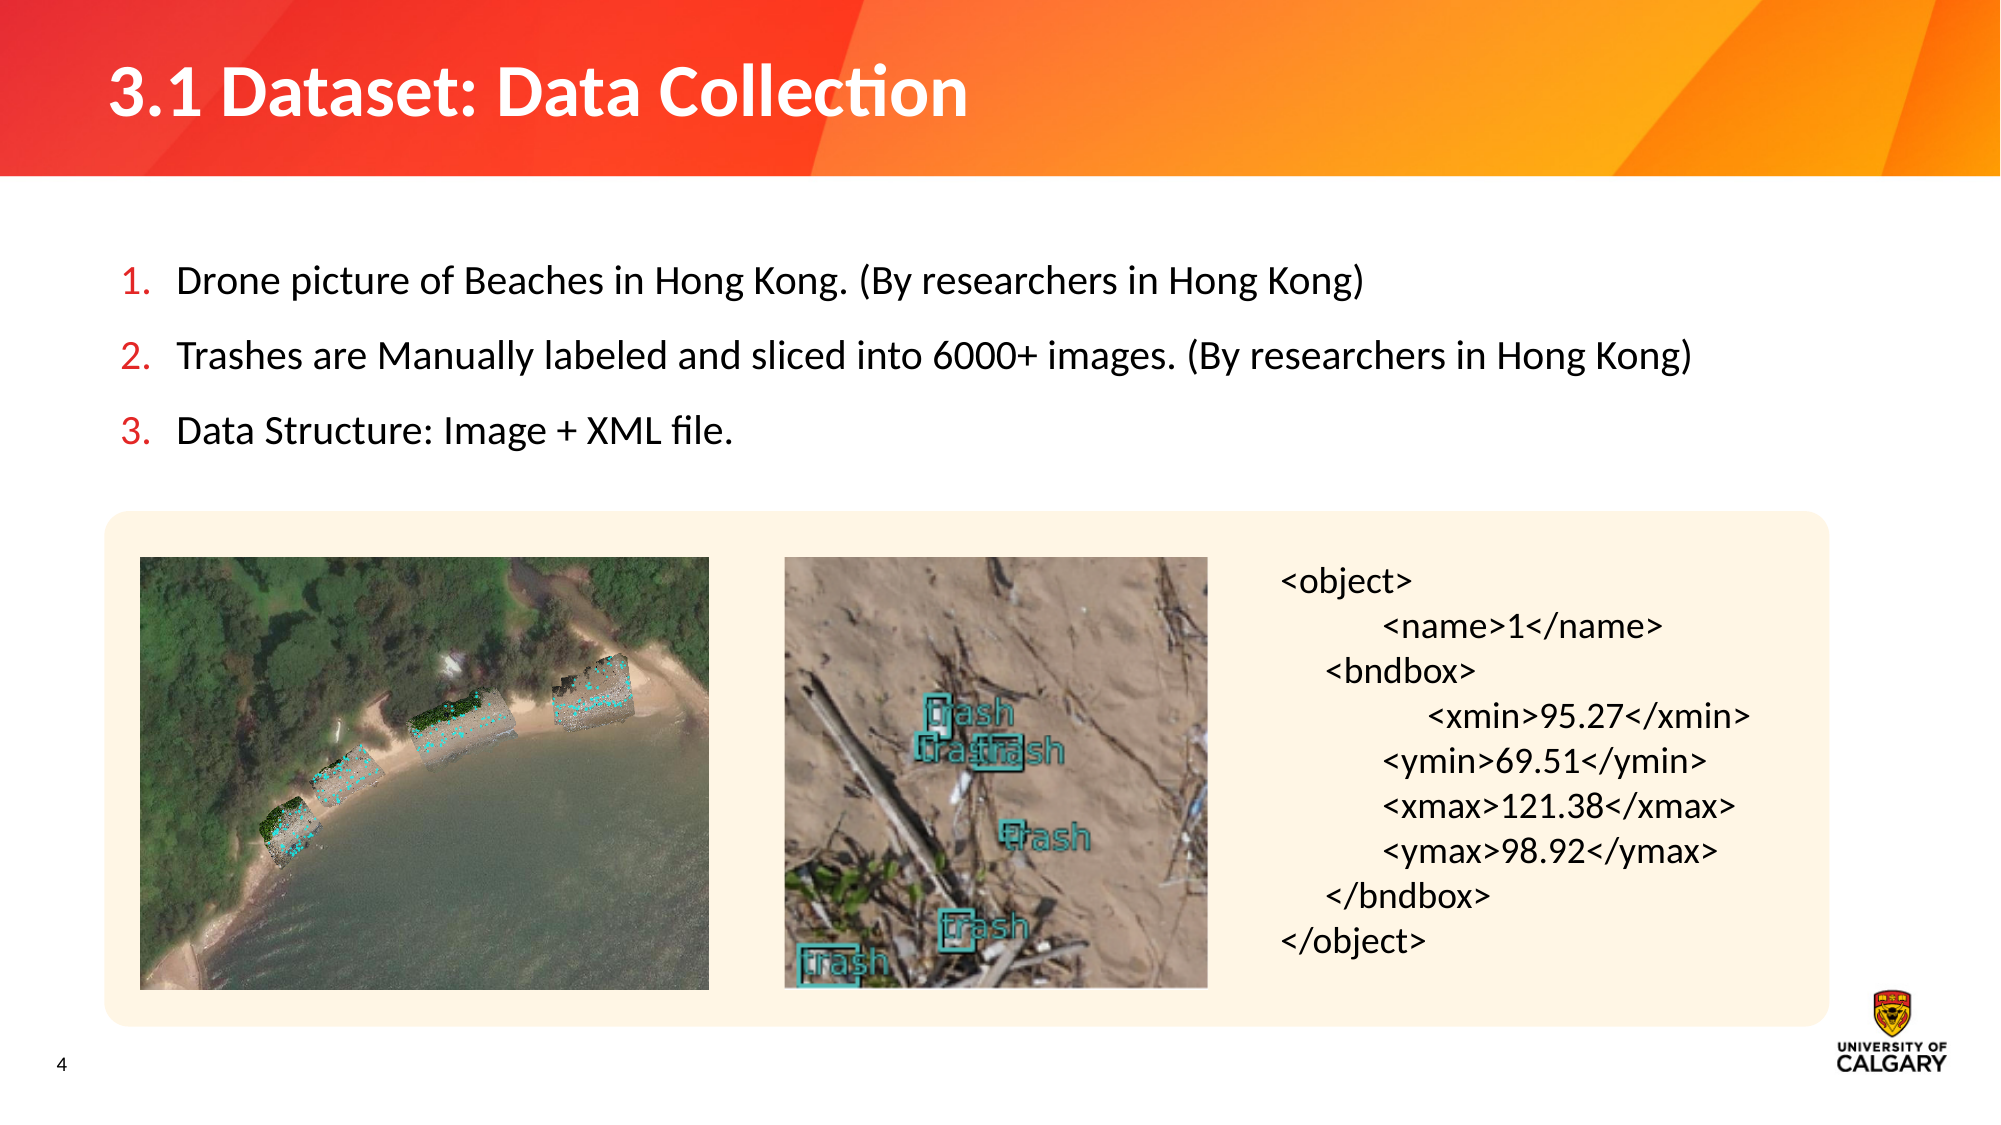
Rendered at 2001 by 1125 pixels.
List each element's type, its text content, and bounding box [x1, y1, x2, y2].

picture [0, 0, 2001, 1125]
list Drone picture of Beaches in Hong Kong. (By researchers in Hong Kong) Trashes are Manually labeled and sliced into 6000+ images. (By researchers in Hong Kong) Data Structure: Image + XML file. [105, 178, 2000, 503]
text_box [104, 511, 1830, 1027]
title 3.1 Dataset: Data Collection [92, 7, 1818, 177]
slide_number 4 [41, 1043, 492, 1104]
